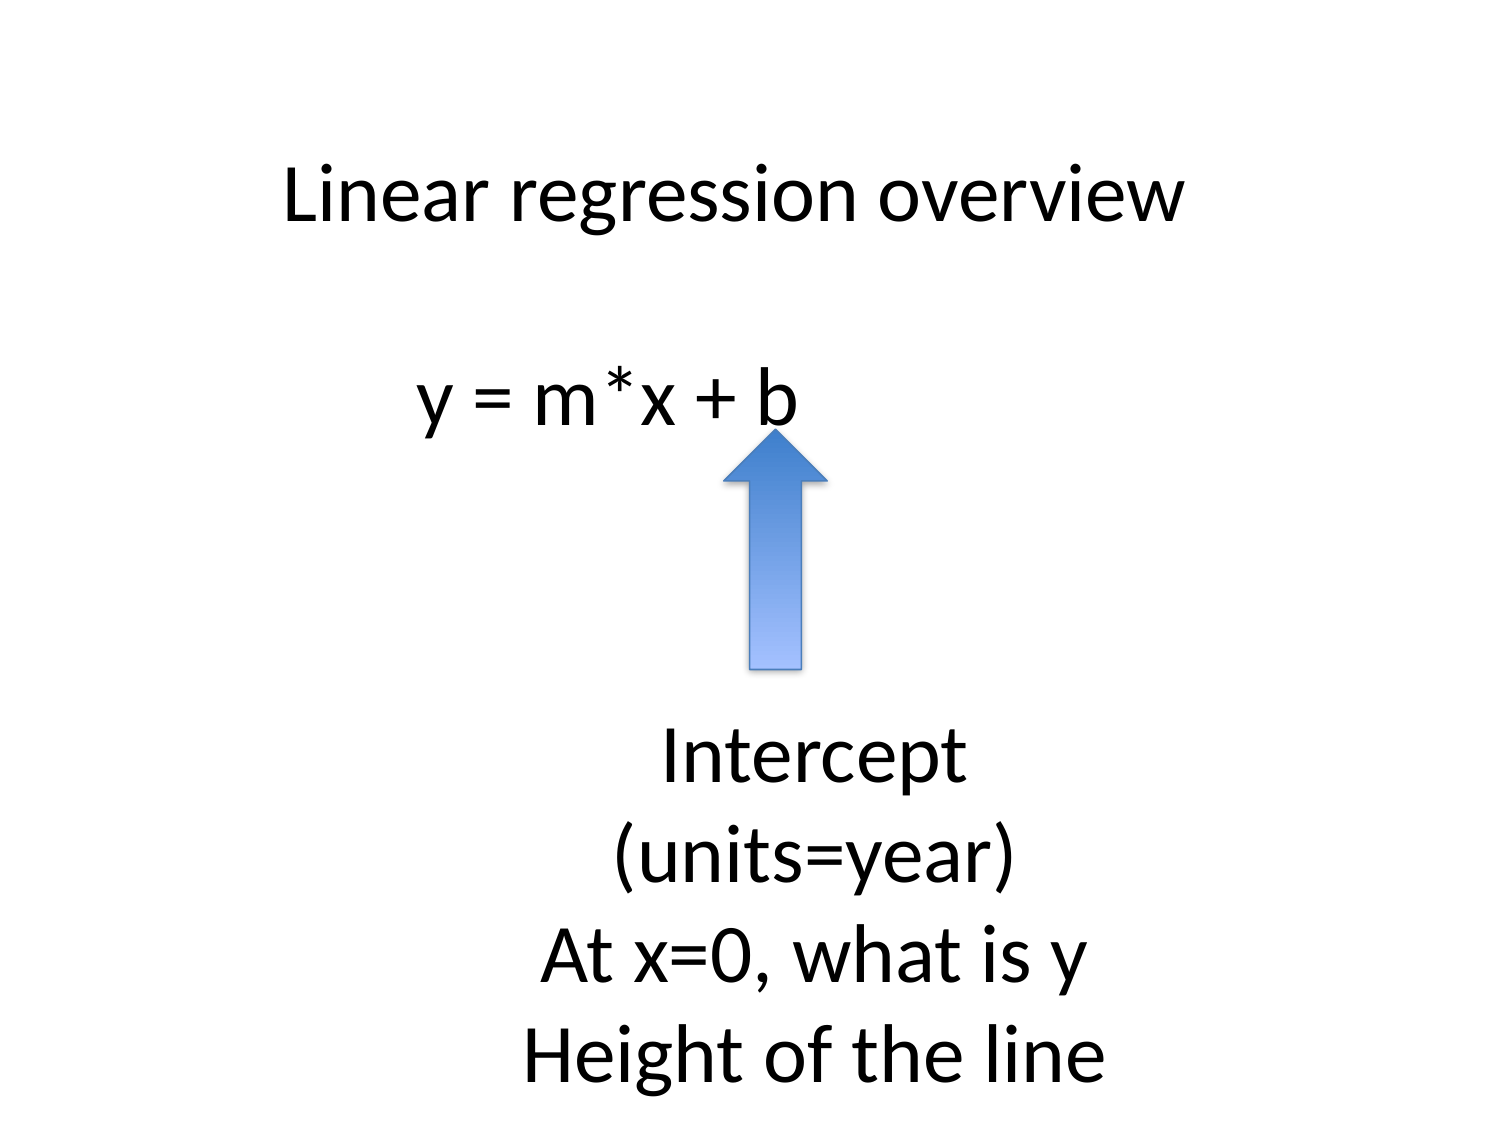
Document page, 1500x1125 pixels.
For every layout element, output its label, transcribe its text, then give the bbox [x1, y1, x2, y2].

text_box y = m*x + b [135, 334, 1081, 450]
text_box Linear regression overview [267, 131, 1238, 246]
text_box [723, 428, 828, 671]
text_box Intercept (units=year) At x=0, what is y Height of the line [355, 692, 1275, 1125]
